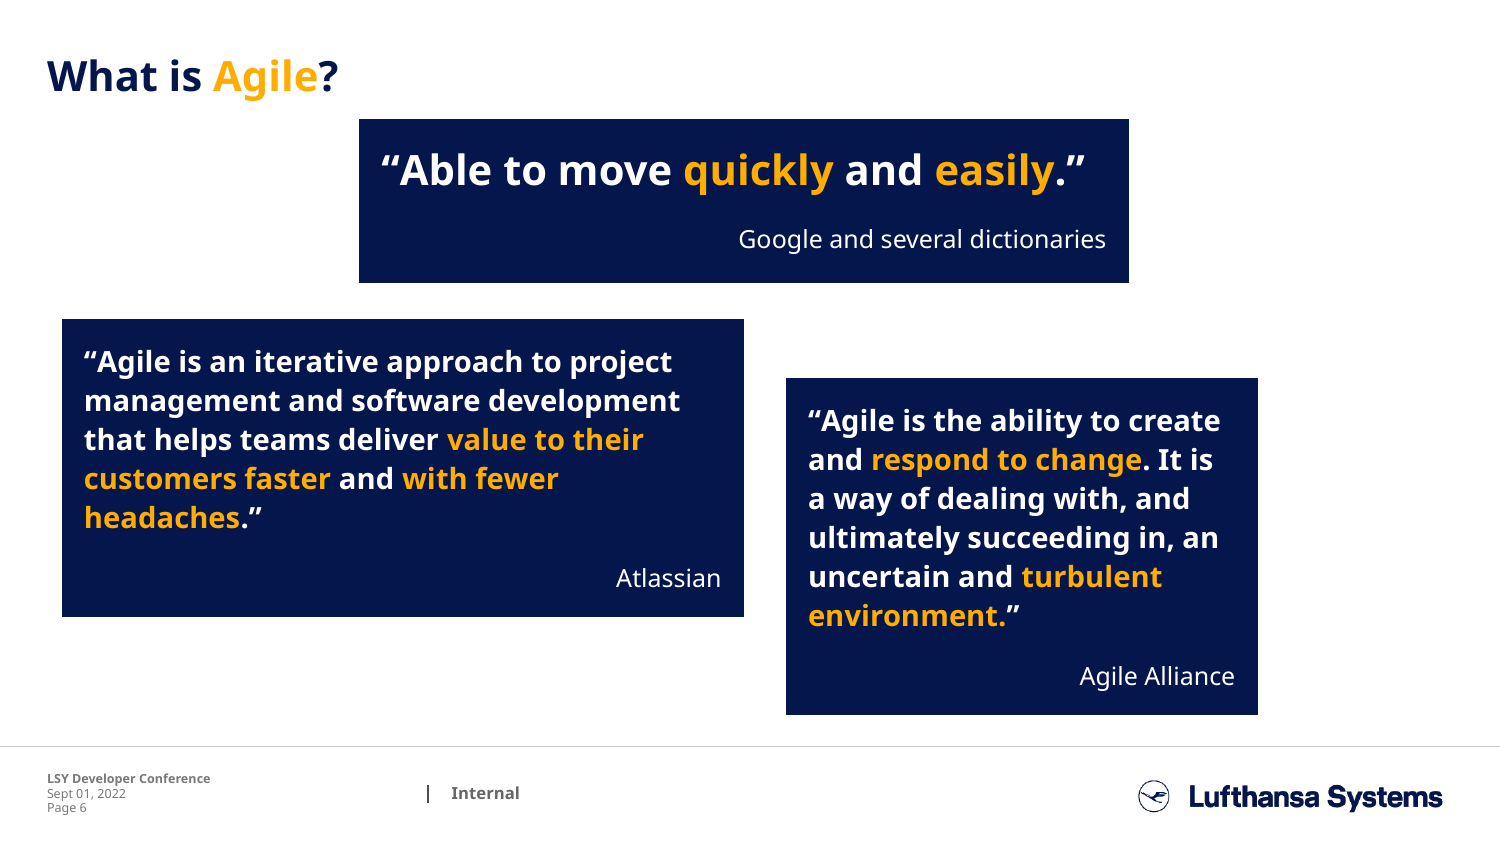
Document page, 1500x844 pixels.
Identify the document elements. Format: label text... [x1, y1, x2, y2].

table_header “Agile is an iterative approach to project management and software development that helps teams deliver value to their customers faster and with fewer headaches.” Atlassian [62, 319, 744, 617]
picture [1258, 778, 1443, 813]
table_cell  [62, 617, 744, 804]
table_cell  [359, 283, 1129, 470]
table_header “Able to move quickly and easily.” Google and several dictionaries [359, 119, 1129, 283]
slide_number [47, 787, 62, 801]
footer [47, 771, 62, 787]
slide_number Page 6 [47, 801, 103, 817]
table_header “Agile is the ability to create and respond to change. It is a way of dealing with, and ultimately succeeding in, an uncertain and turbulent environment.” Agile Alliance [786, 378, 1258, 715]
title What is Agile? [47, 49, 1442, 145]
table_cell  [786, 715, 1258, 844]
